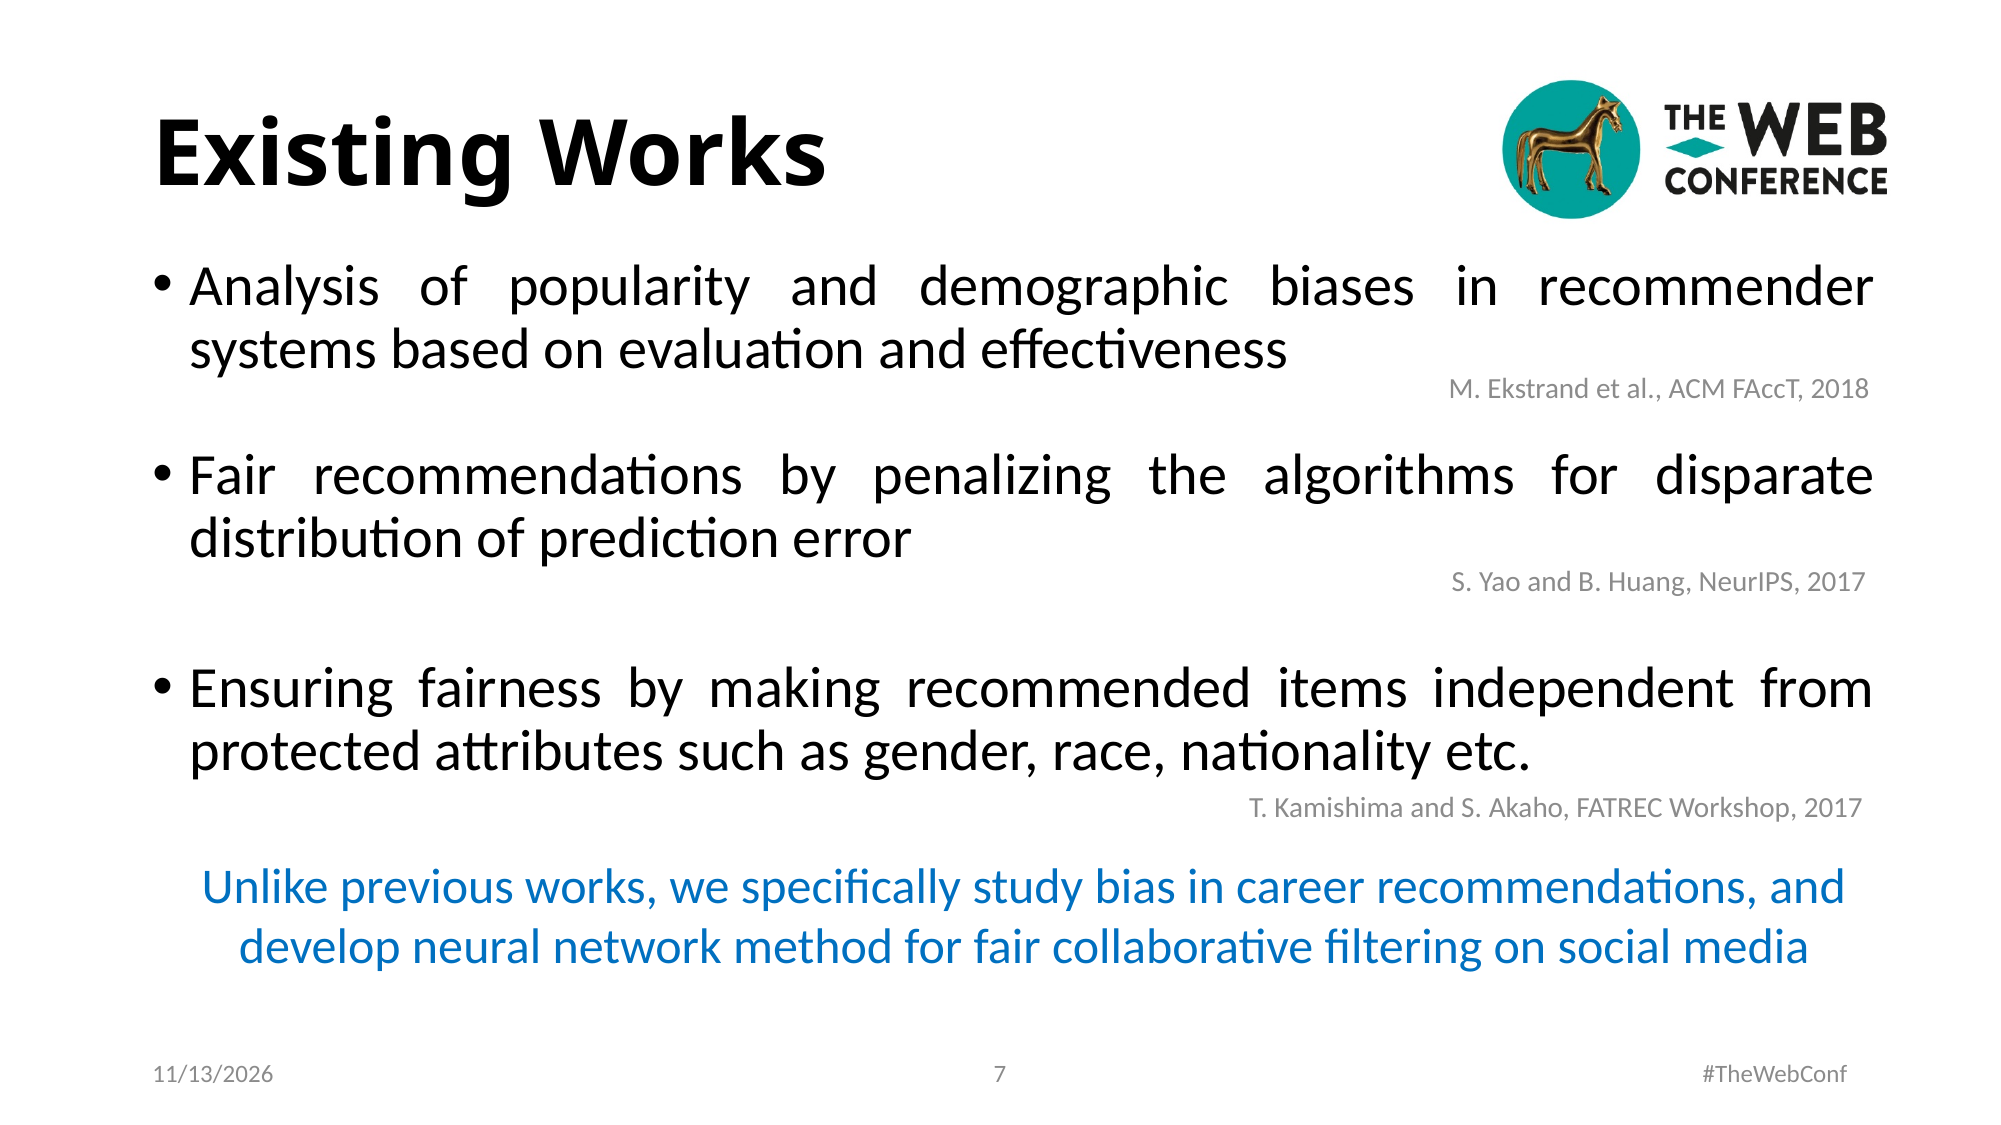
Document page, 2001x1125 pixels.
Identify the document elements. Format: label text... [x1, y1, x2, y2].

text_box Ensuring fairness by making recommended items independent from protected attributes such as gender, race, nationality etc. [137, 649, 1891, 793]
text_box M. Ekstrand et al., ACM FAccT, 2018 [1427, 358, 1891, 416]
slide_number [137, 1042, 588, 1103]
title Existing Works [137, 59, 1863, 247]
footer 7 [662, 1042, 1338, 1103]
text_box T. Kamishima and S. Akaho, FATREC Workshop, 2017 [1228, 765, 1891, 846]
text_box Fair recommendations by penalizing the algorithms for disparate distribution of prediction error [137, 437, 1891, 580]
text_box S. Yao and B. Huang, NeurIPS, 2017 [1427, 539, 1891, 620]
list Analysis of popularity and demographic biases in recommender systems based on evaluation and effectiveness [137, 247, 1891, 390]
slide_number #TheWebConf [1412, 1042, 1863, 1103]
picture [1863, 59, 1930, 240]
text_box Unlike previous works, we specifically study bias in career recommendations, and develop neural network method for fair collaborative filtering on social media [185, 845, 1863, 988]
